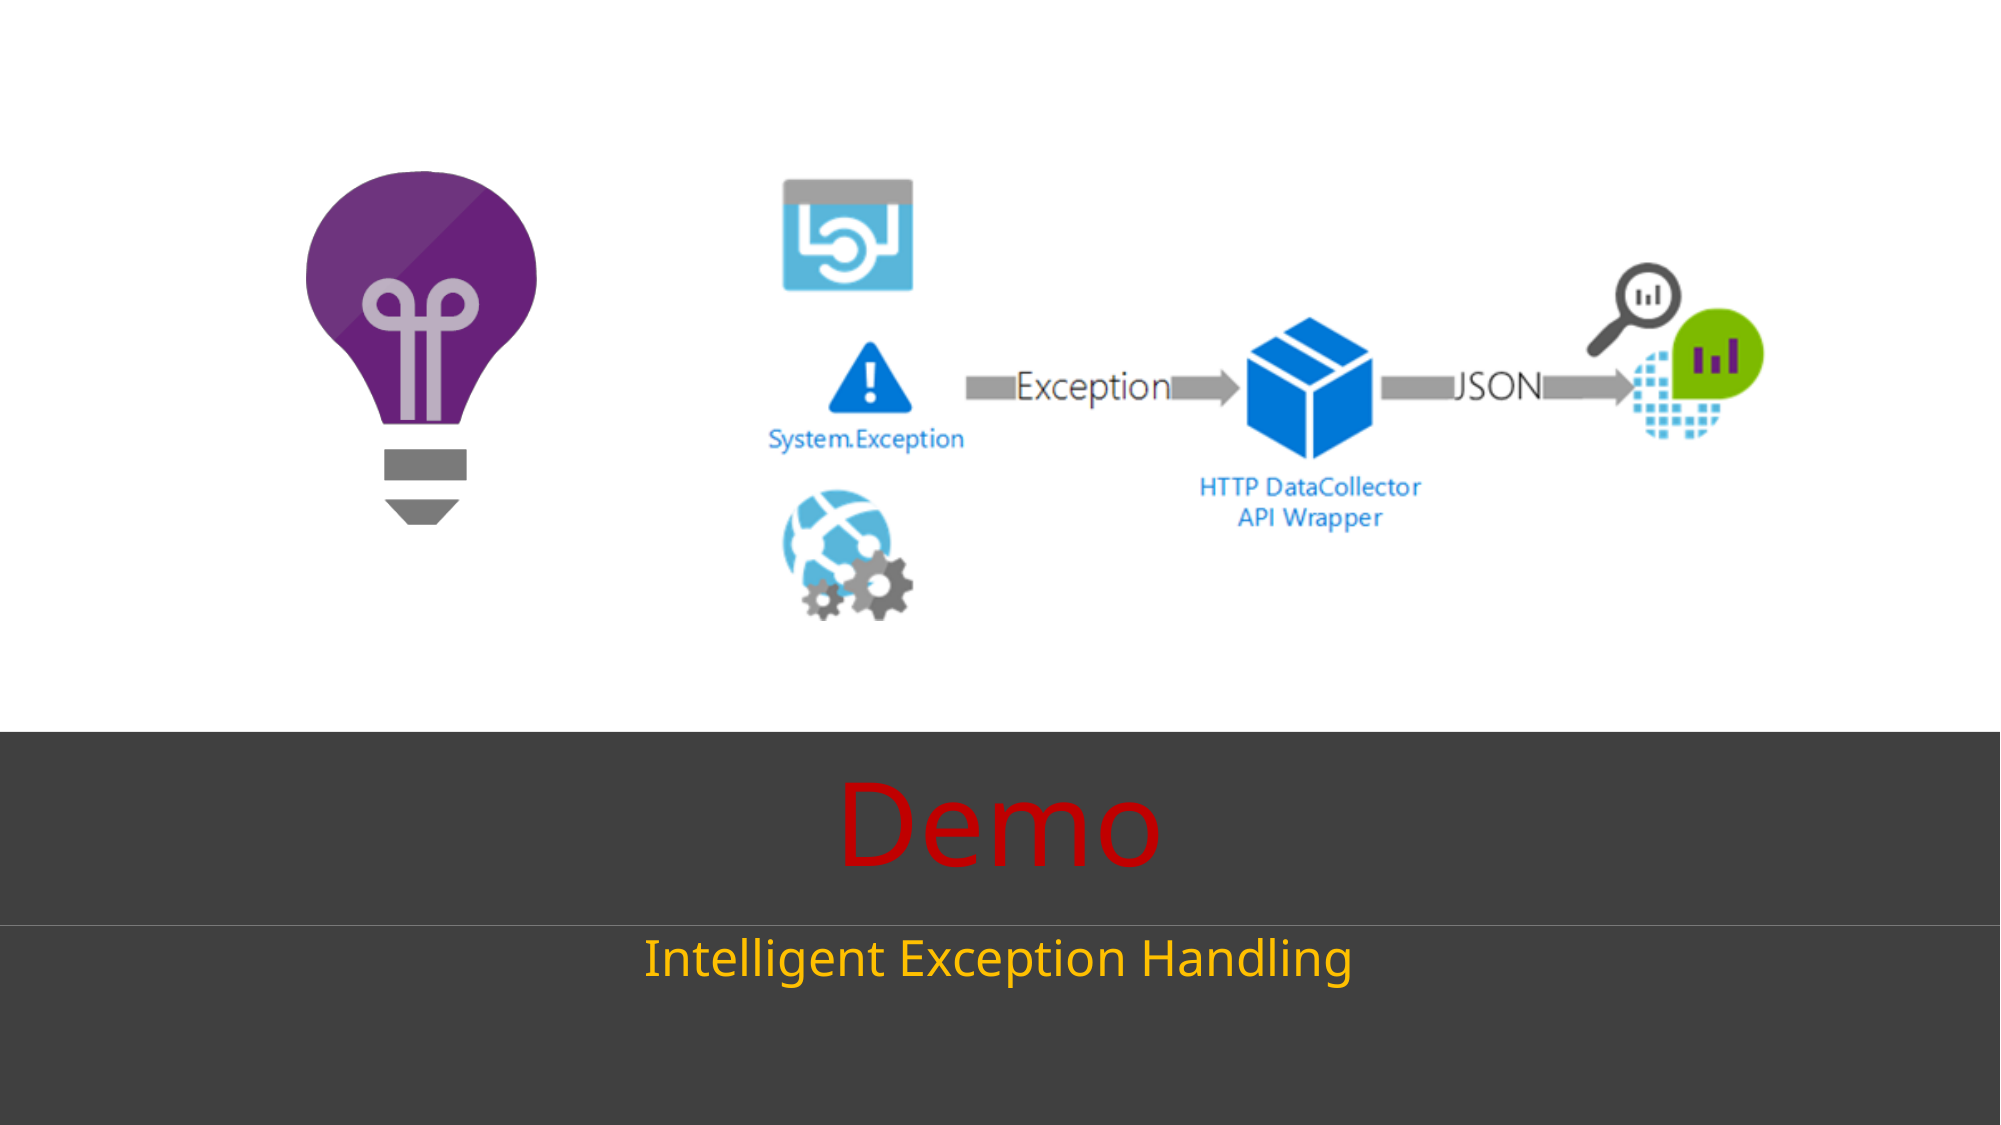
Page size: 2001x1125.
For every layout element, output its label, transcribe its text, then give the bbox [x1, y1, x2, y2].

picture [80, 169, 1767, 621]
subtitle Intelligent Exception Handling [0, 925, 2000, 1125]
title Demo [0, 731, 2000, 925]
